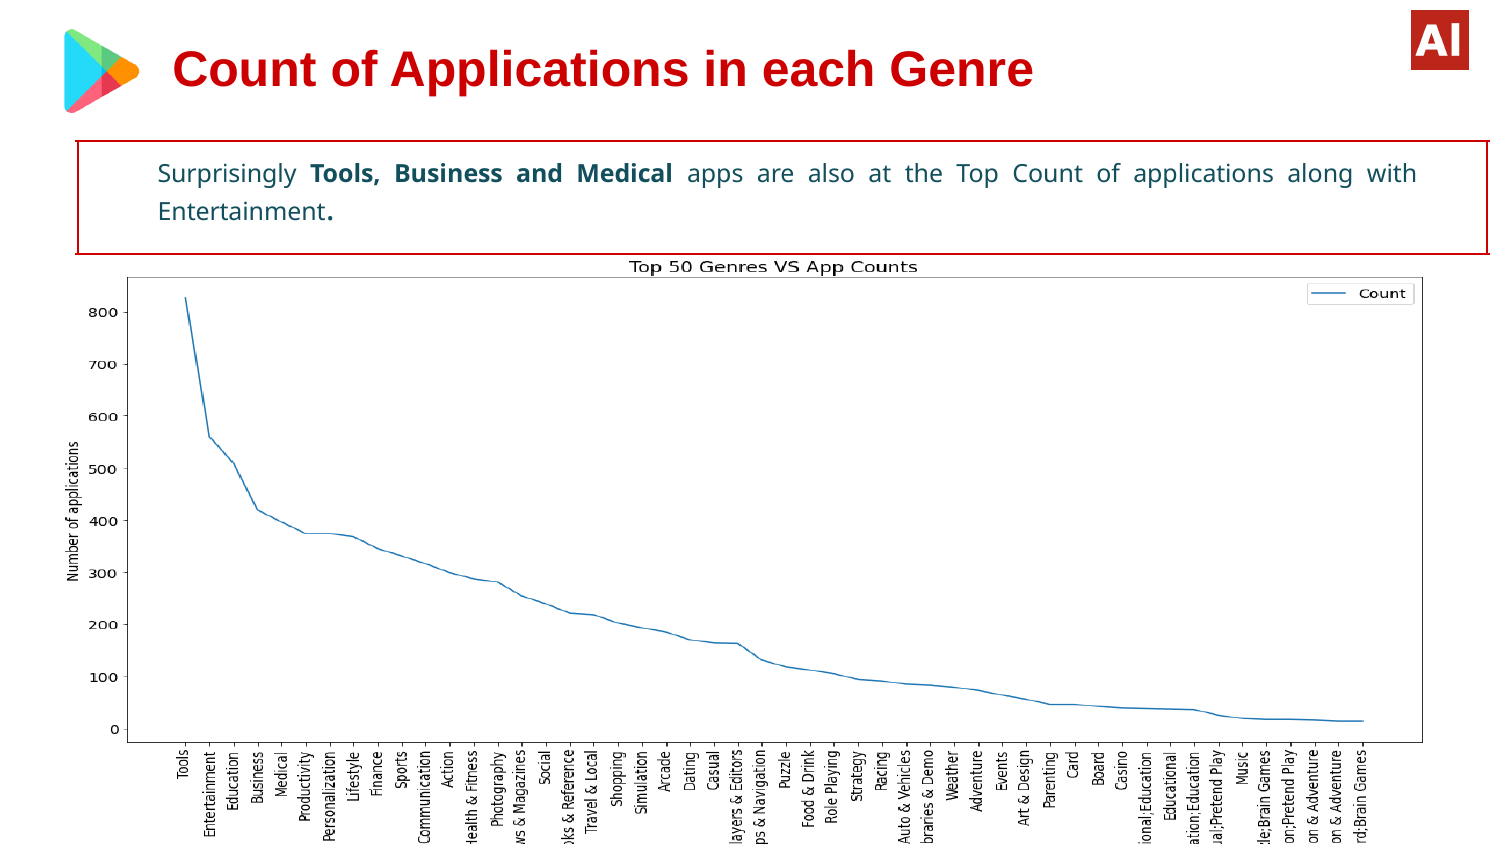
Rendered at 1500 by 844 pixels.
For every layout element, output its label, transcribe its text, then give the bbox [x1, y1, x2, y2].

text_box Count of Applications in each Genre [157, 29, 1251, 140]
picture [59, 254, 1430, 844]
picture [1411, 10, 1469, 70]
text_box [59, 29, 144, 113]
text_box Surprisingly Tools, Business and Medical apps are also at the Top Count of applications along with Entertainment. [157, 155, 1419, 227]
